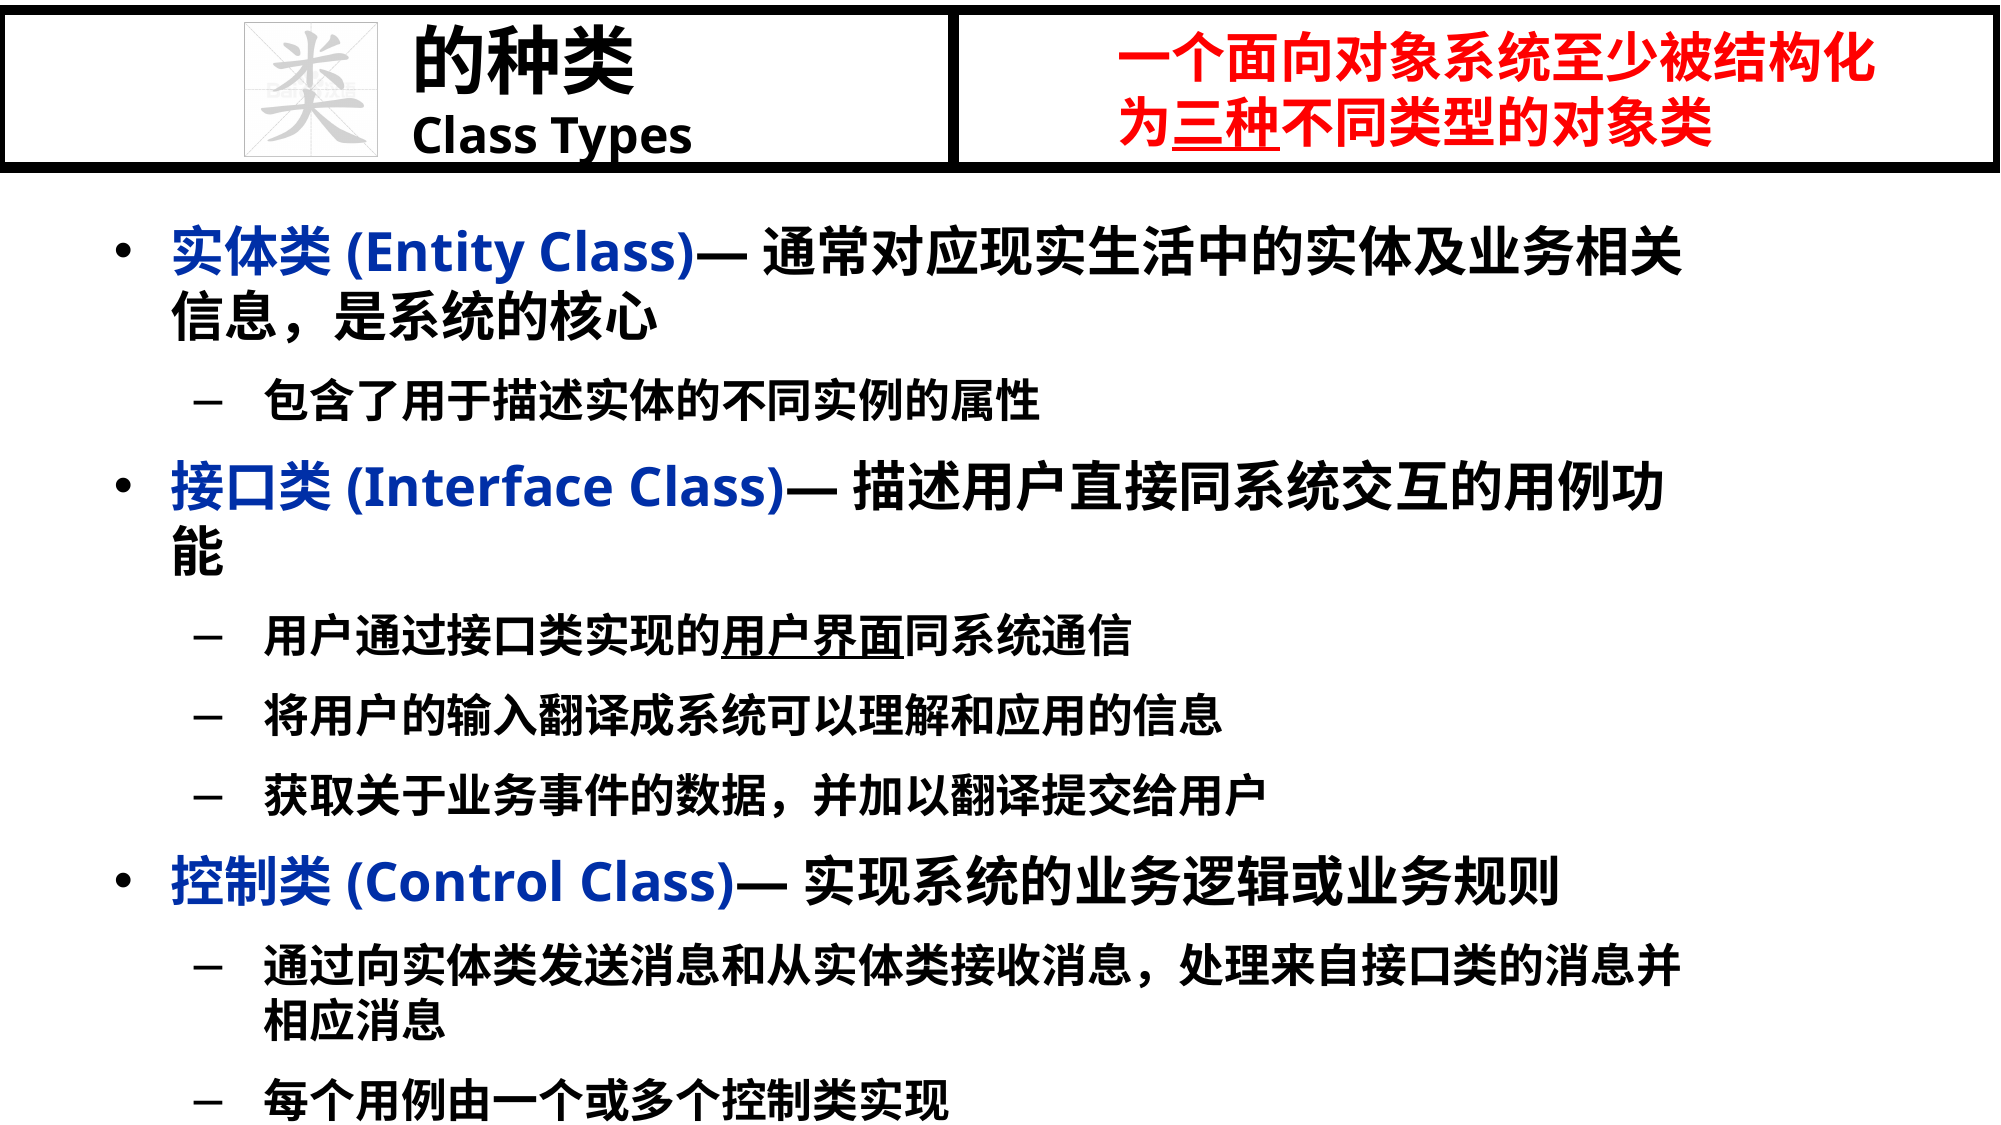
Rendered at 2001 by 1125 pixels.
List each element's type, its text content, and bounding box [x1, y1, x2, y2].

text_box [0, 9, 2000, 168]
text_box 实体类(Entity Class)—通常对应现实生活中的实体及业务相关信息，是系统的核心 包含了用于描述实体的不同实例的属性 接口类(Interface Class)—描述用户直接同系统交互的用例功能 用户通过接口类实现的用户界面同系统通信 将用户的输入翻译成系统可以理解和应用的信息 获取关于业务事件的数据，并加以翻译提交给用户 控制类(Control Class)—实现系统的业务逻辑或业务规则 通过向实体类发送消息和从实体类接收消息，处理来自接口类的消息并相应消息 每个用例由一个或多个控制类实现 [99, 209, 1722, 867]
